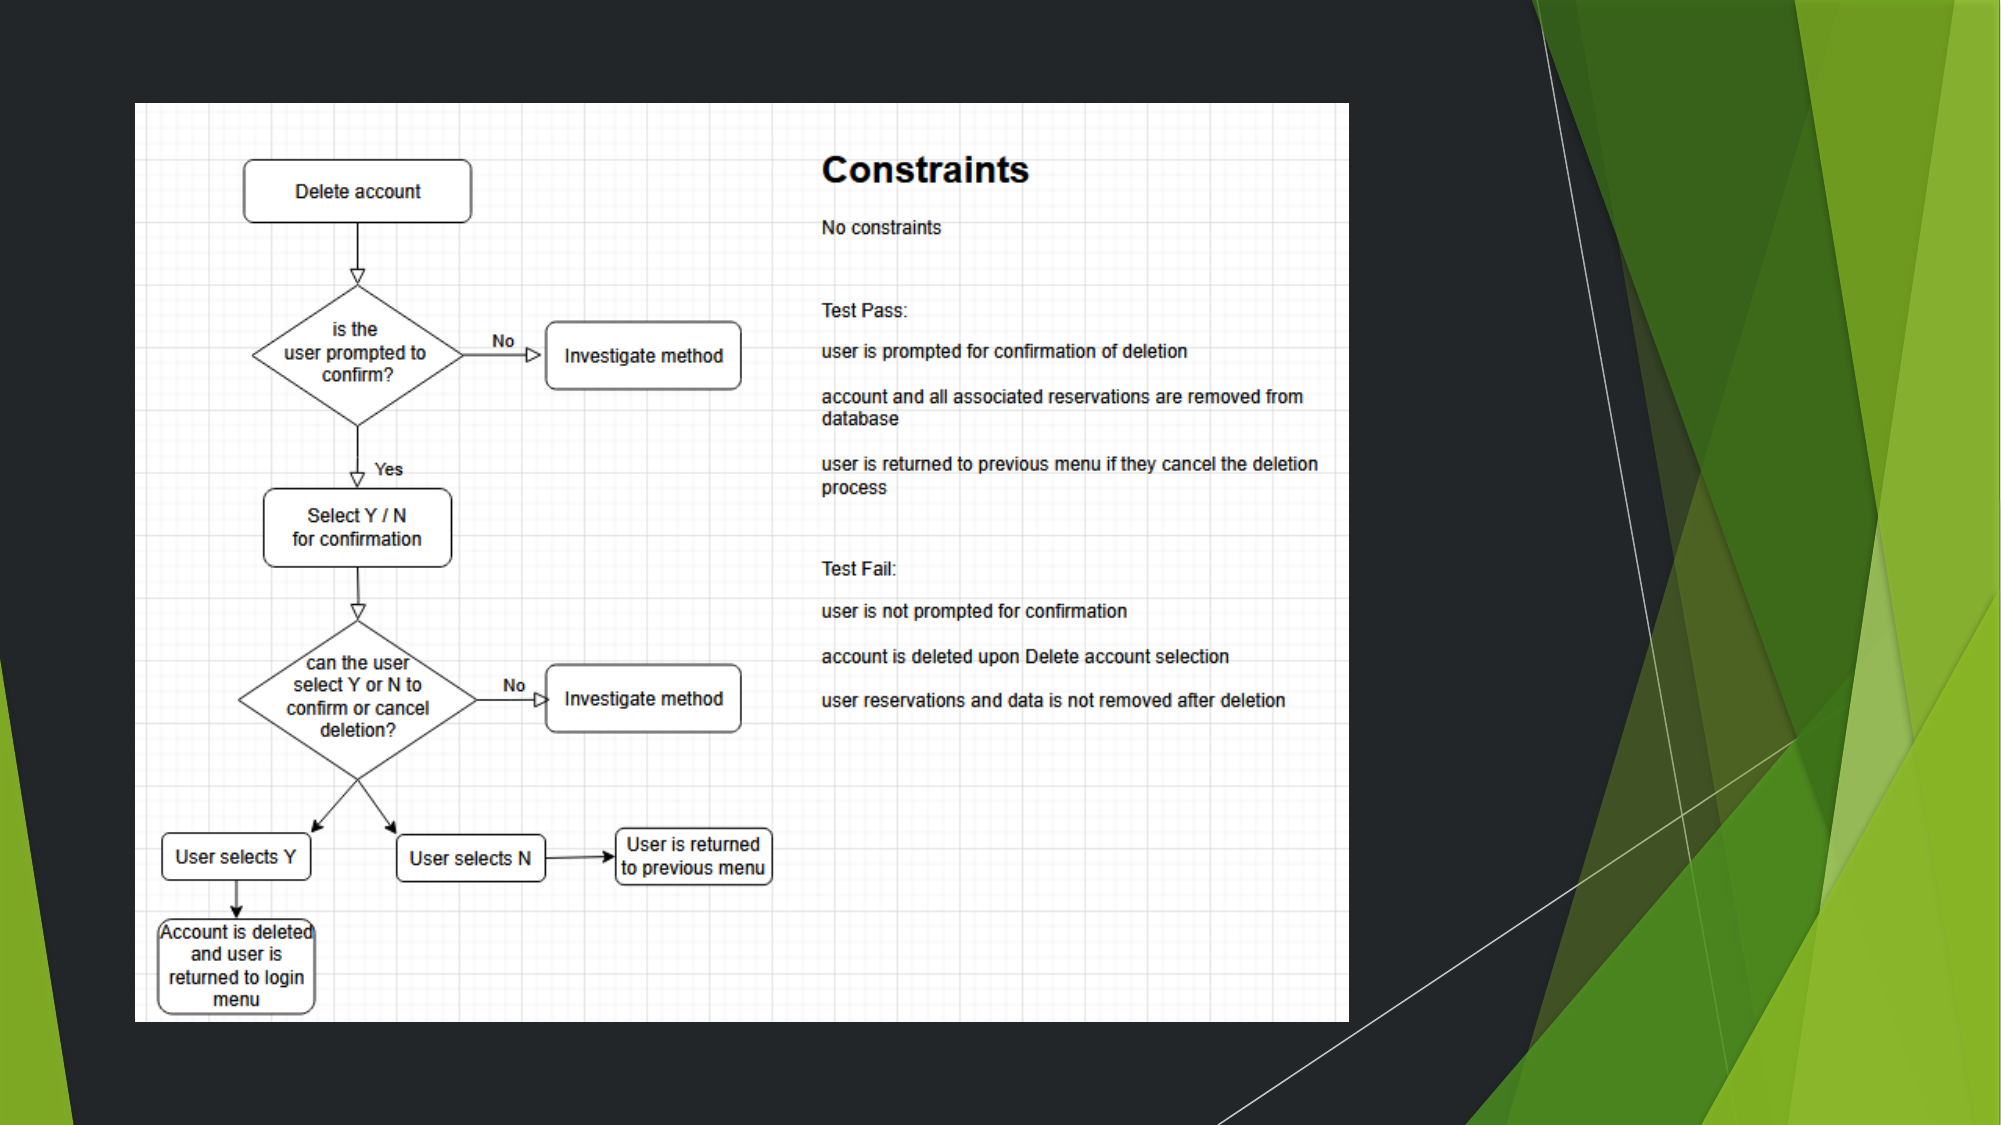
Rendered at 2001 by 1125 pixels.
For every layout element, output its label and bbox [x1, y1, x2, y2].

picture [135, 103, 1349, 1022]
